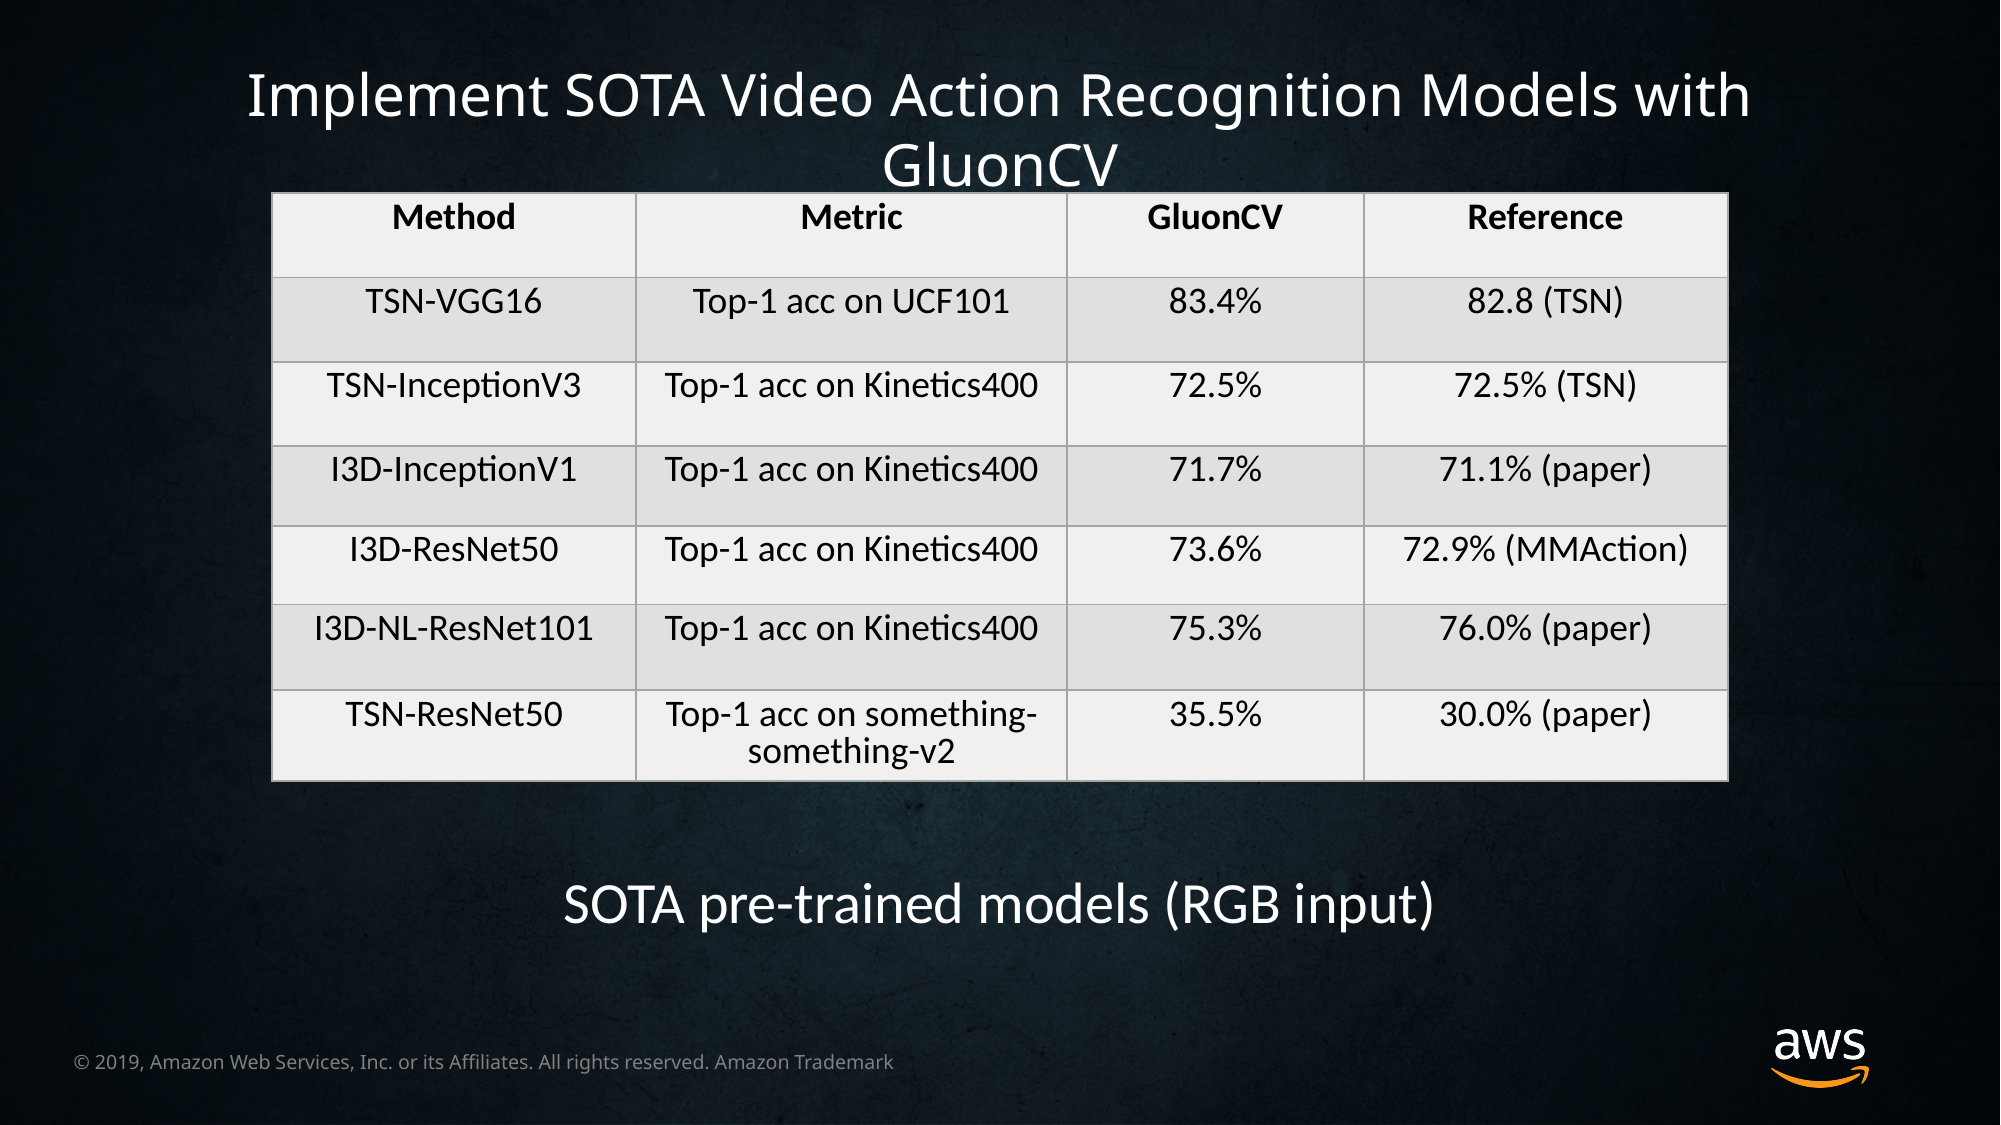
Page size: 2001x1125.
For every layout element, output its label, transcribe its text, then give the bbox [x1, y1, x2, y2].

table_cell I3D-InceptionV1 [273, 447, 635, 525]
table_header GluonCV [1068, 194, 1363, 277]
table_cell 83.4% [1068, 278, 1363, 361]
table_cell TSN-ResNet50 [273, 691, 635, 780]
table_cell Top-1 acc on Kinetics400 [637, 605, 1066, 689]
text_box Implement SOTA Video Action Recognition Models with GluonCV [102, 48, 1898, 168]
table_cell 72.9% (MMAction) [1365, 527, 1727, 604]
text_box SOTA pre-trained models (RGB input) [548, 857, 1452, 1012]
table_cell 76.0% (paper) [1365, 605, 1727, 689]
table_cell Top-1 acc on UCF101 [637, 278, 1066, 361]
table_cell 72.5% [1068, 363, 1363, 445]
table_cell 71.1% (paper) [1365, 447, 1727, 525]
table_header Reference [1365, 194, 1727, 277]
table_cell TSN-InceptionV3 [273, 363, 635, 445]
table_cell 82.8 (TSN) [1365, 278, 1727, 361]
table_header Metric [637, 194, 1066, 277]
table_cell 30.0% (paper) [1365, 691, 1727, 780]
table_cell Top-1 acc on something-something-v2 [637, 691, 1066, 780]
picture [0, 0, 2000, 1125]
table_cell 75.3% [1068, 605, 1363, 689]
table_cell Top-1 acc on Kinetics400 [637, 363, 1066, 445]
table_cell 73.6% [1068, 527, 1363, 604]
table_cell I3D-NL-ResNet101 [273, 605, 635, 689]
table_cell 71.7% [1068, 447, 1363, 525]
table_cell 35.5% [1068, 691, 1363, 780]
table_cell 72.5% (TSN) [1365, 363, 1727, 445]
table_header Method [273, 194, 635, 277]
table_cell Top-1 acc on Kinetics400 [637, 447, 1066, 525]
table_cell Top-1 acc on Kinetics400 [637, 527, 1066, 604]
table_cell I3D-ResNet50 [273, 527, 635, 604]
table_cell TSN-VGG16 [273, 278, 635, 361]
